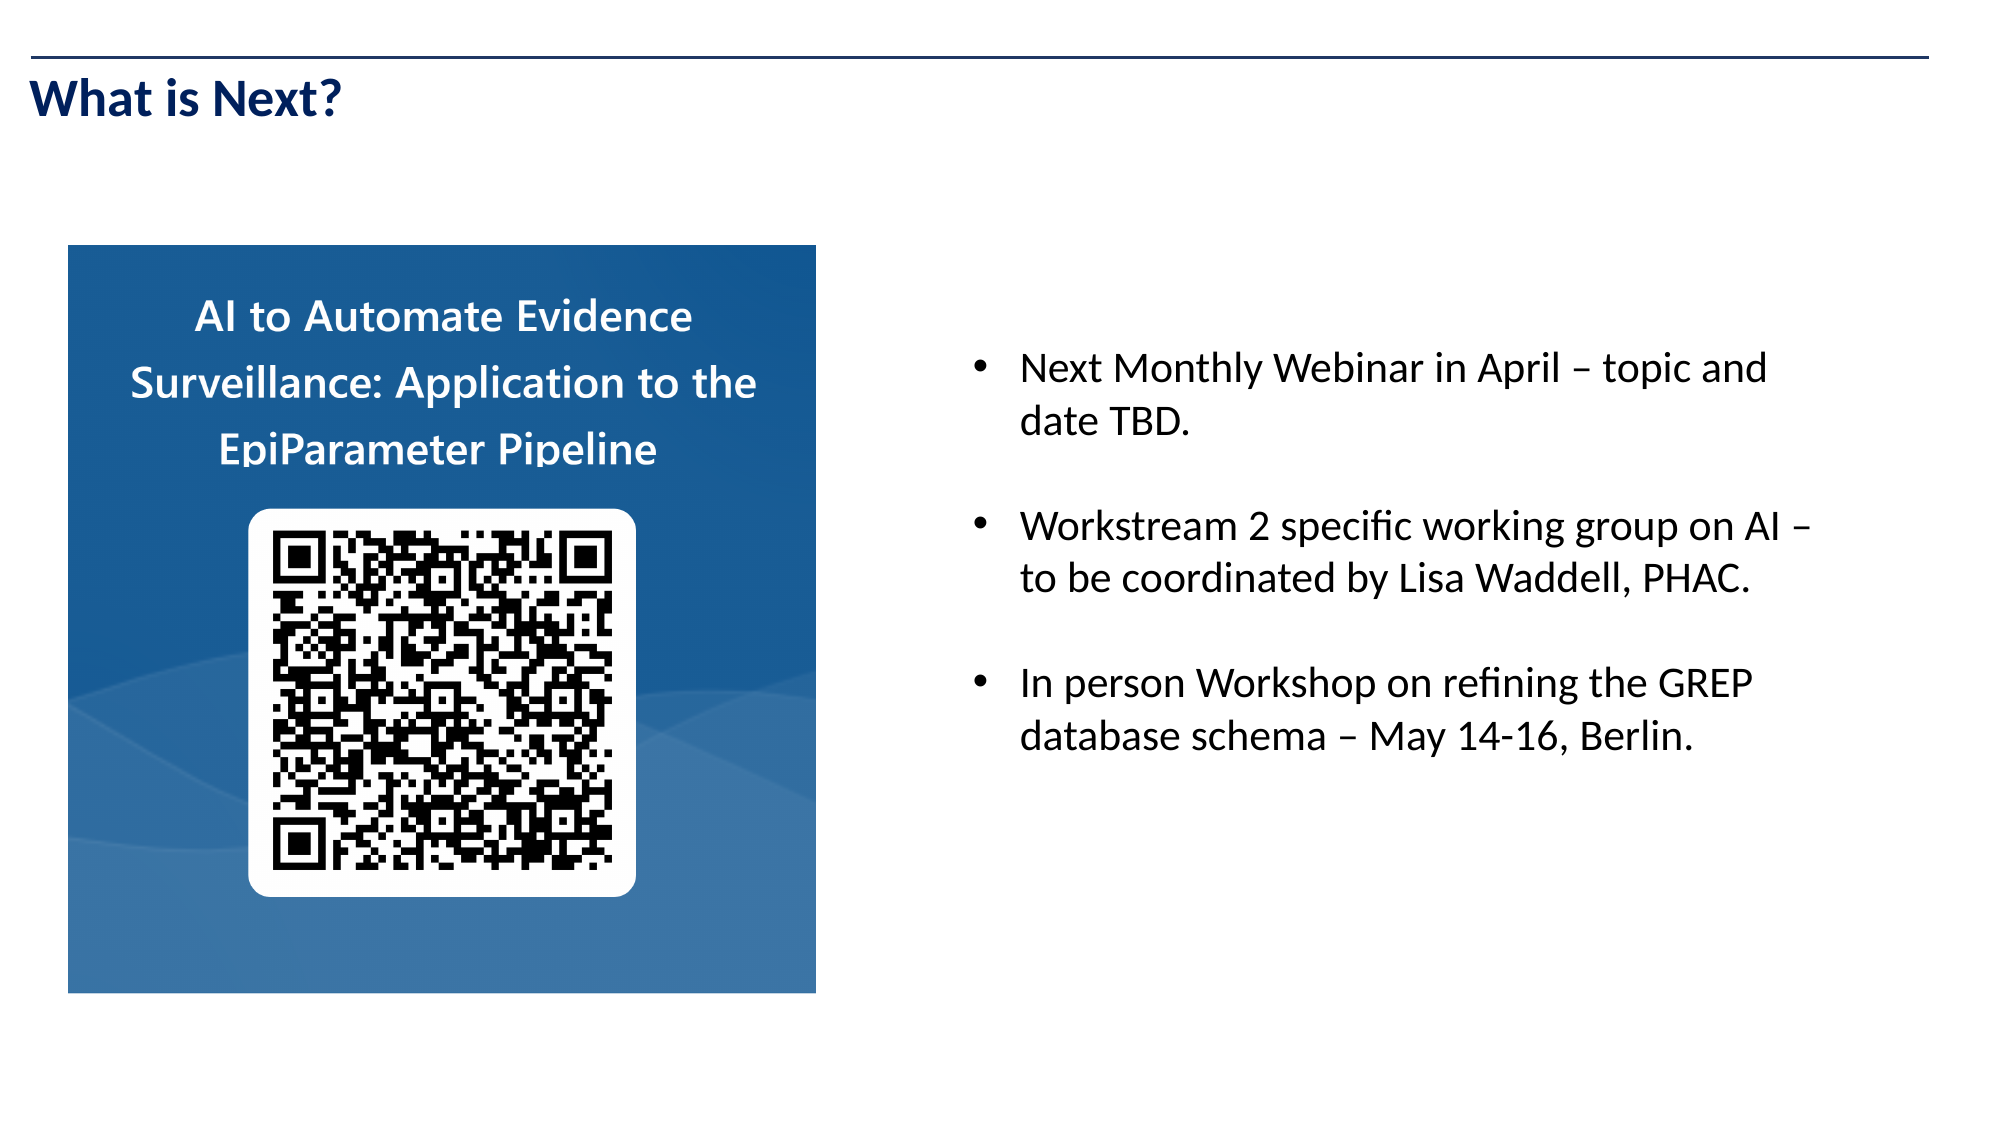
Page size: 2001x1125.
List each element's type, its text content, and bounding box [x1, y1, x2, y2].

text_box Next Monthly Webinar in April – topic and date TBD. Workstream 2 specific working group on AI – to be coordinated by Lisa Waddell, PHAC. In person Workshop on refining the GREP database schema – May 14-16, Berlin. [958, 226, 1853, 767]
title What is Next? [14, 33, 1740, 165]
picture [67, 245, 816, 994]
